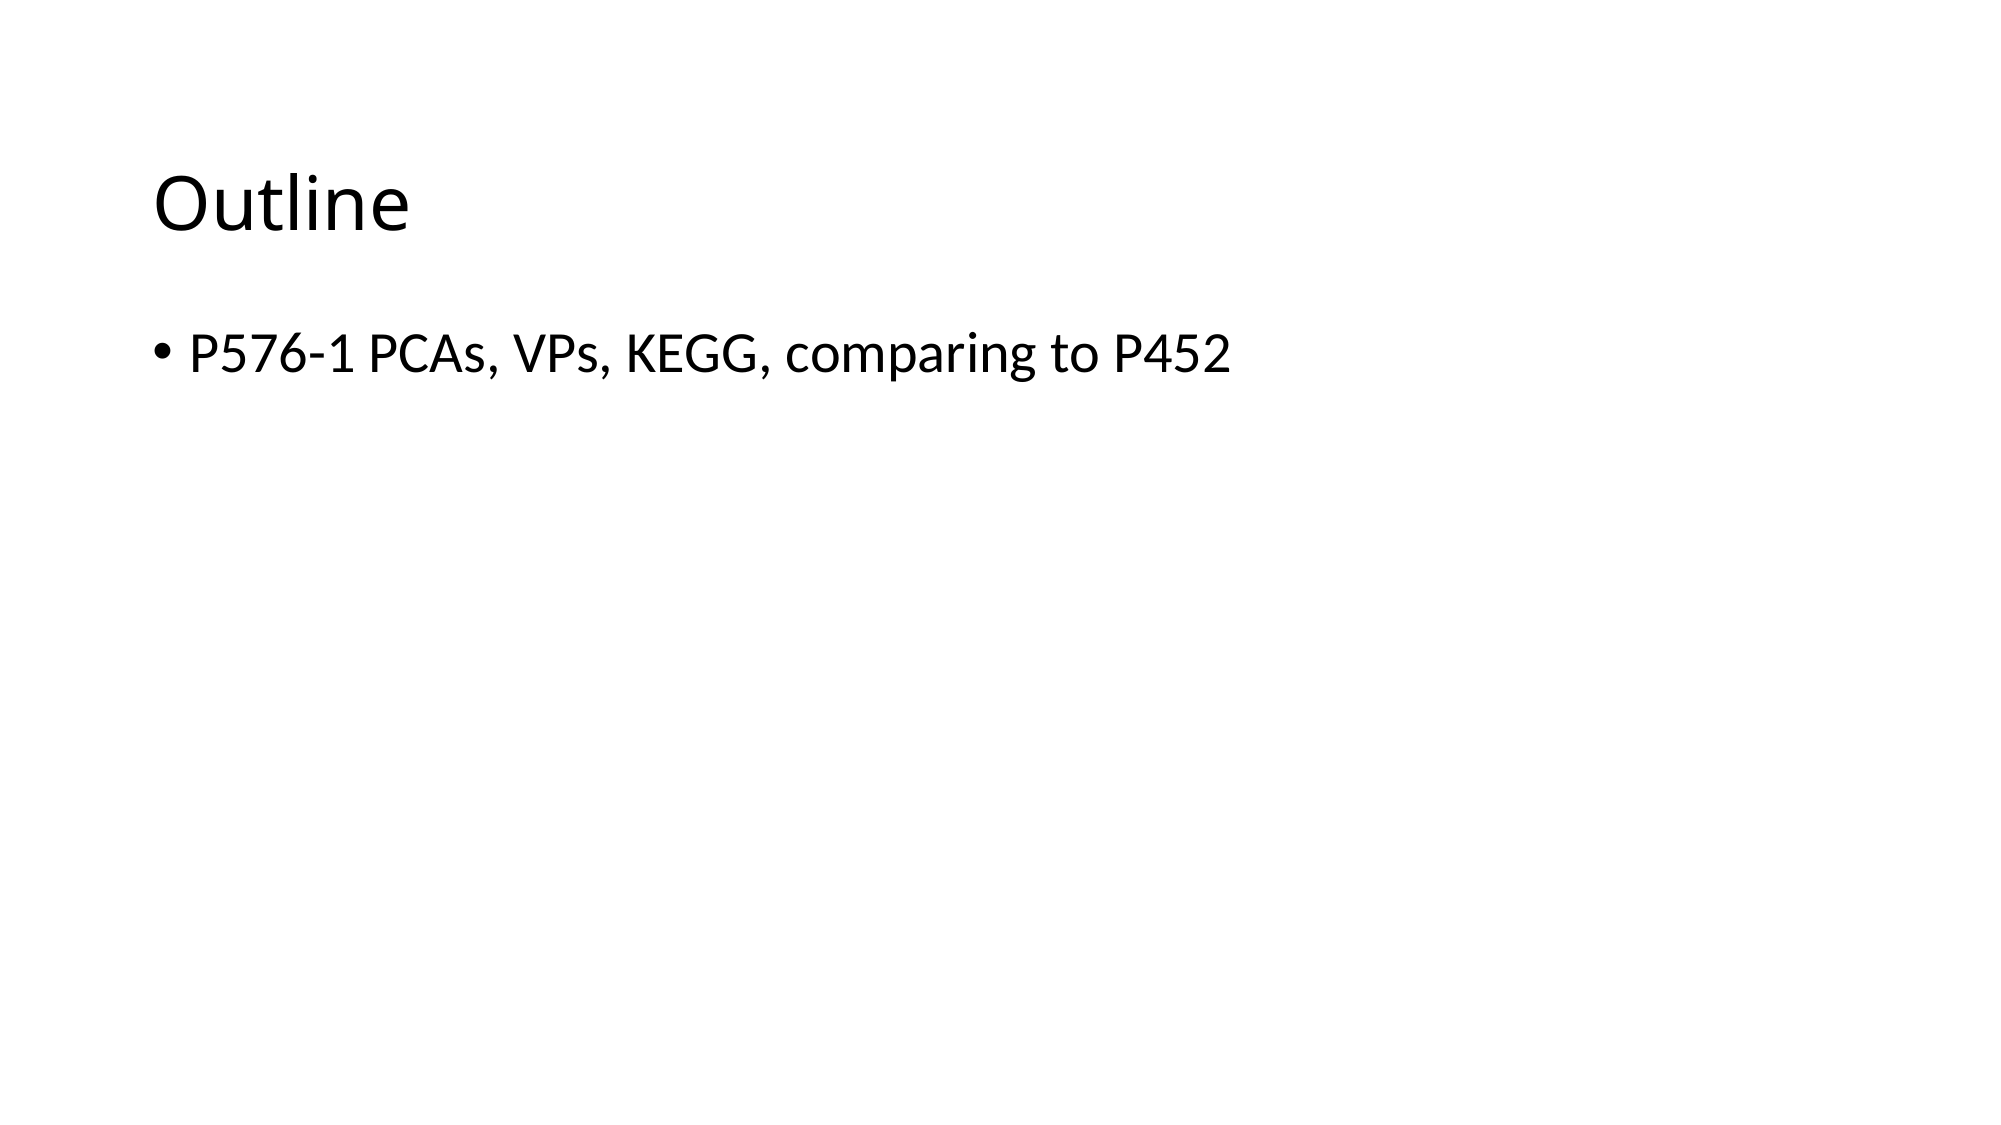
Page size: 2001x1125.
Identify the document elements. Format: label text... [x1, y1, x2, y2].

list P576-1 PCAs, VPs, KEGG, comparing to P452 [137, 314, 1879, 1074]
title Outline [137, 97, 1863, 314]
